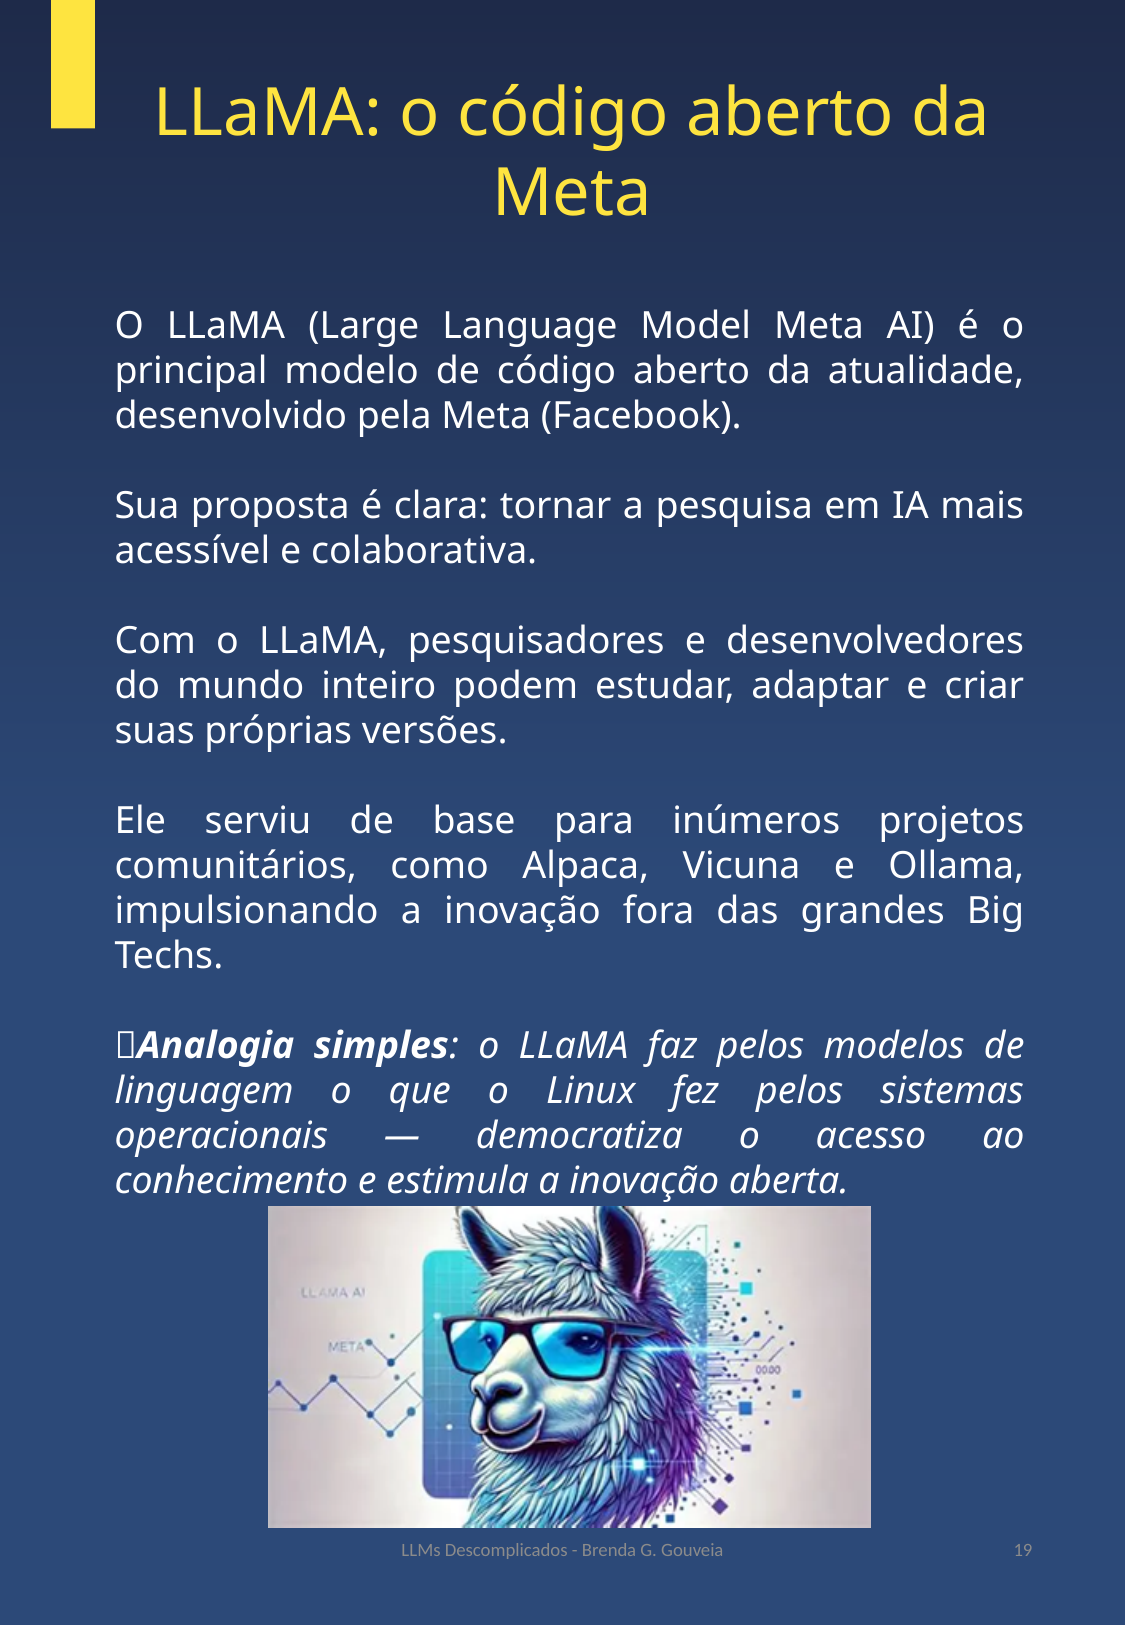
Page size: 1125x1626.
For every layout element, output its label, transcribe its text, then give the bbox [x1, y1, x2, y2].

text_box [50, 0, 96, 129]
slide_number 19 [794, 1506, 1048, 1593]
text_box LLaMA: o código aberto da Meta [104, 61, 1040, 237]
footer LLMs Descomplicados - Brenda G. Gouveia [372, 1528, 753, 1593]
picture [268, 1206, 871, 1528]
text_box O LLaMA (Large Language Model Meta AI) é o principal modelo de código aberto da atualidade, desenvolvido pela Meta (Facebook). Sua proposta é clara: tornar a pesquisa em IA mais acessível e colaborativa. Com o LLaMA, pesquisadores e desenvolvedores do mundo inteiro podem estudar, adaptar e criar suas próprias versões. Ele serviu de base para inúmeros projetos comunitários, como Alpaca, Vicuna e Ollama, impulsionando a inovação fora das grandes Big Techs. 💡Analogia simples: o LLaMA faz pelos modelos de linguagem o que o Linux fez pelos sistemas operacionais — democratiza o acesso ao conhecimento e estimula a inovação aberta. [99, 293, 1040, 1298]
